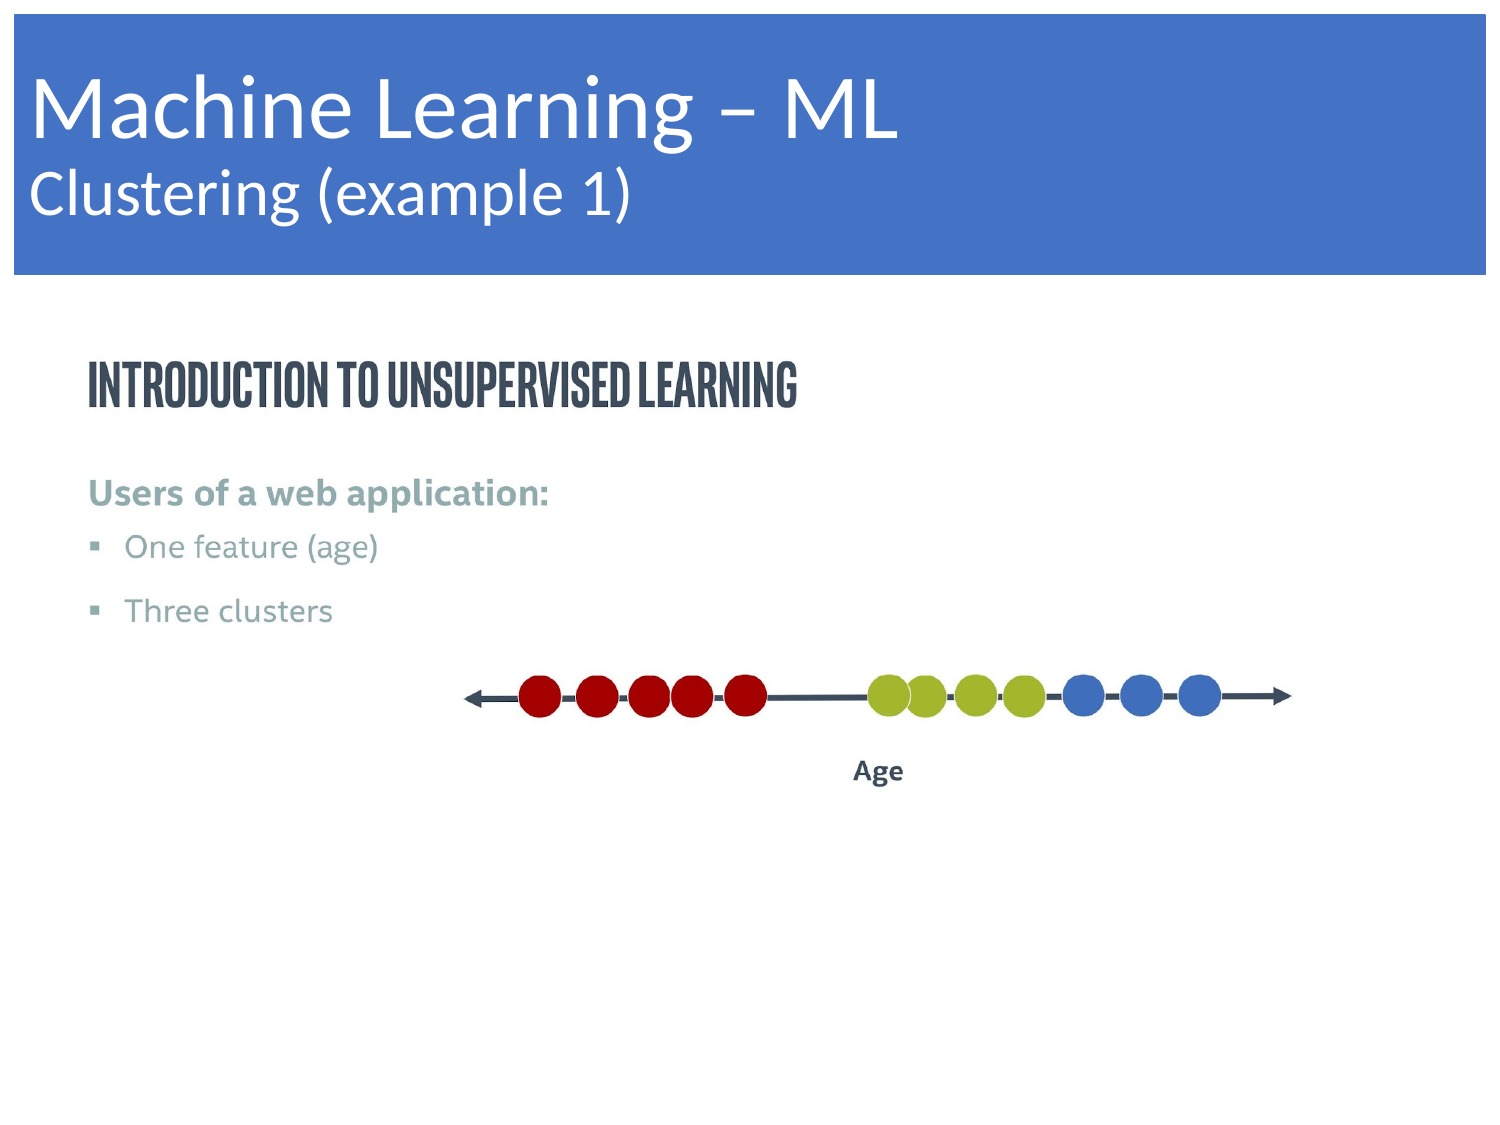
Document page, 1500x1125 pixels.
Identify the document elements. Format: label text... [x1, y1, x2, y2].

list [14, 294, 1486, 1053]
title Machine Learning – ML Clustering (example 1) [14, 14, 1486, 275]
